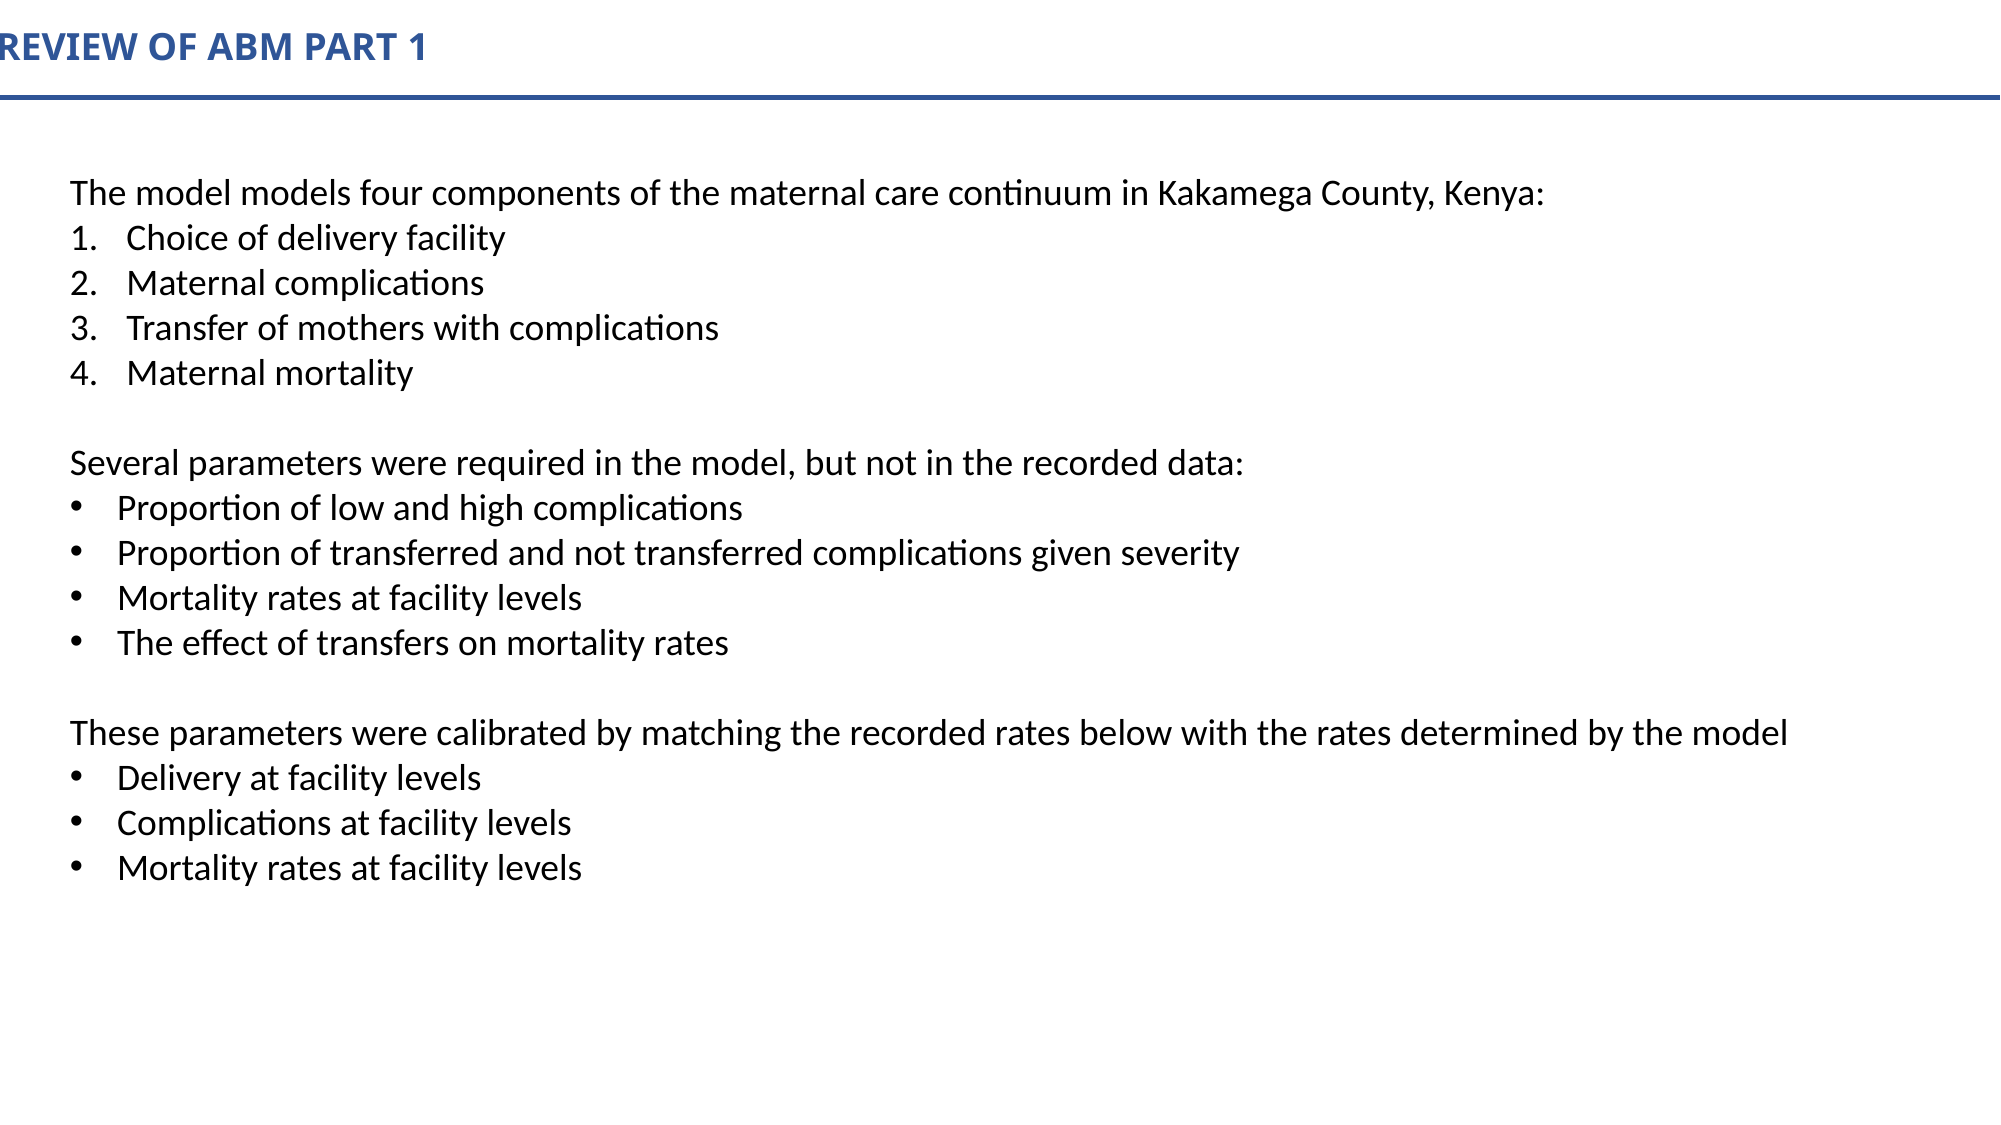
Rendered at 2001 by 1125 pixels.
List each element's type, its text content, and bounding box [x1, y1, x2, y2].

text_box REVIEW OF ABM PART 1 [0, 15, 444, 76]
text_box The model models four components of the maternal care continuum in Kakamega County, Kenya: Choice of delivery facility Maternal complications Transfer of mothers with complications Maternal mortality Several parameters were required in the model, but not in the recorded data: Proportion of low and high complications Proportion of transferred and not transferred complications given severity Mortality rates at facility levels The effect of transfers on mortality rates These parameters were calibrated by matching the recorded rates below with the rates determined by the model Delivery at facility levels Complications at facility levels Mortality rates at facility levels [55, 160, 1938, 1076]
